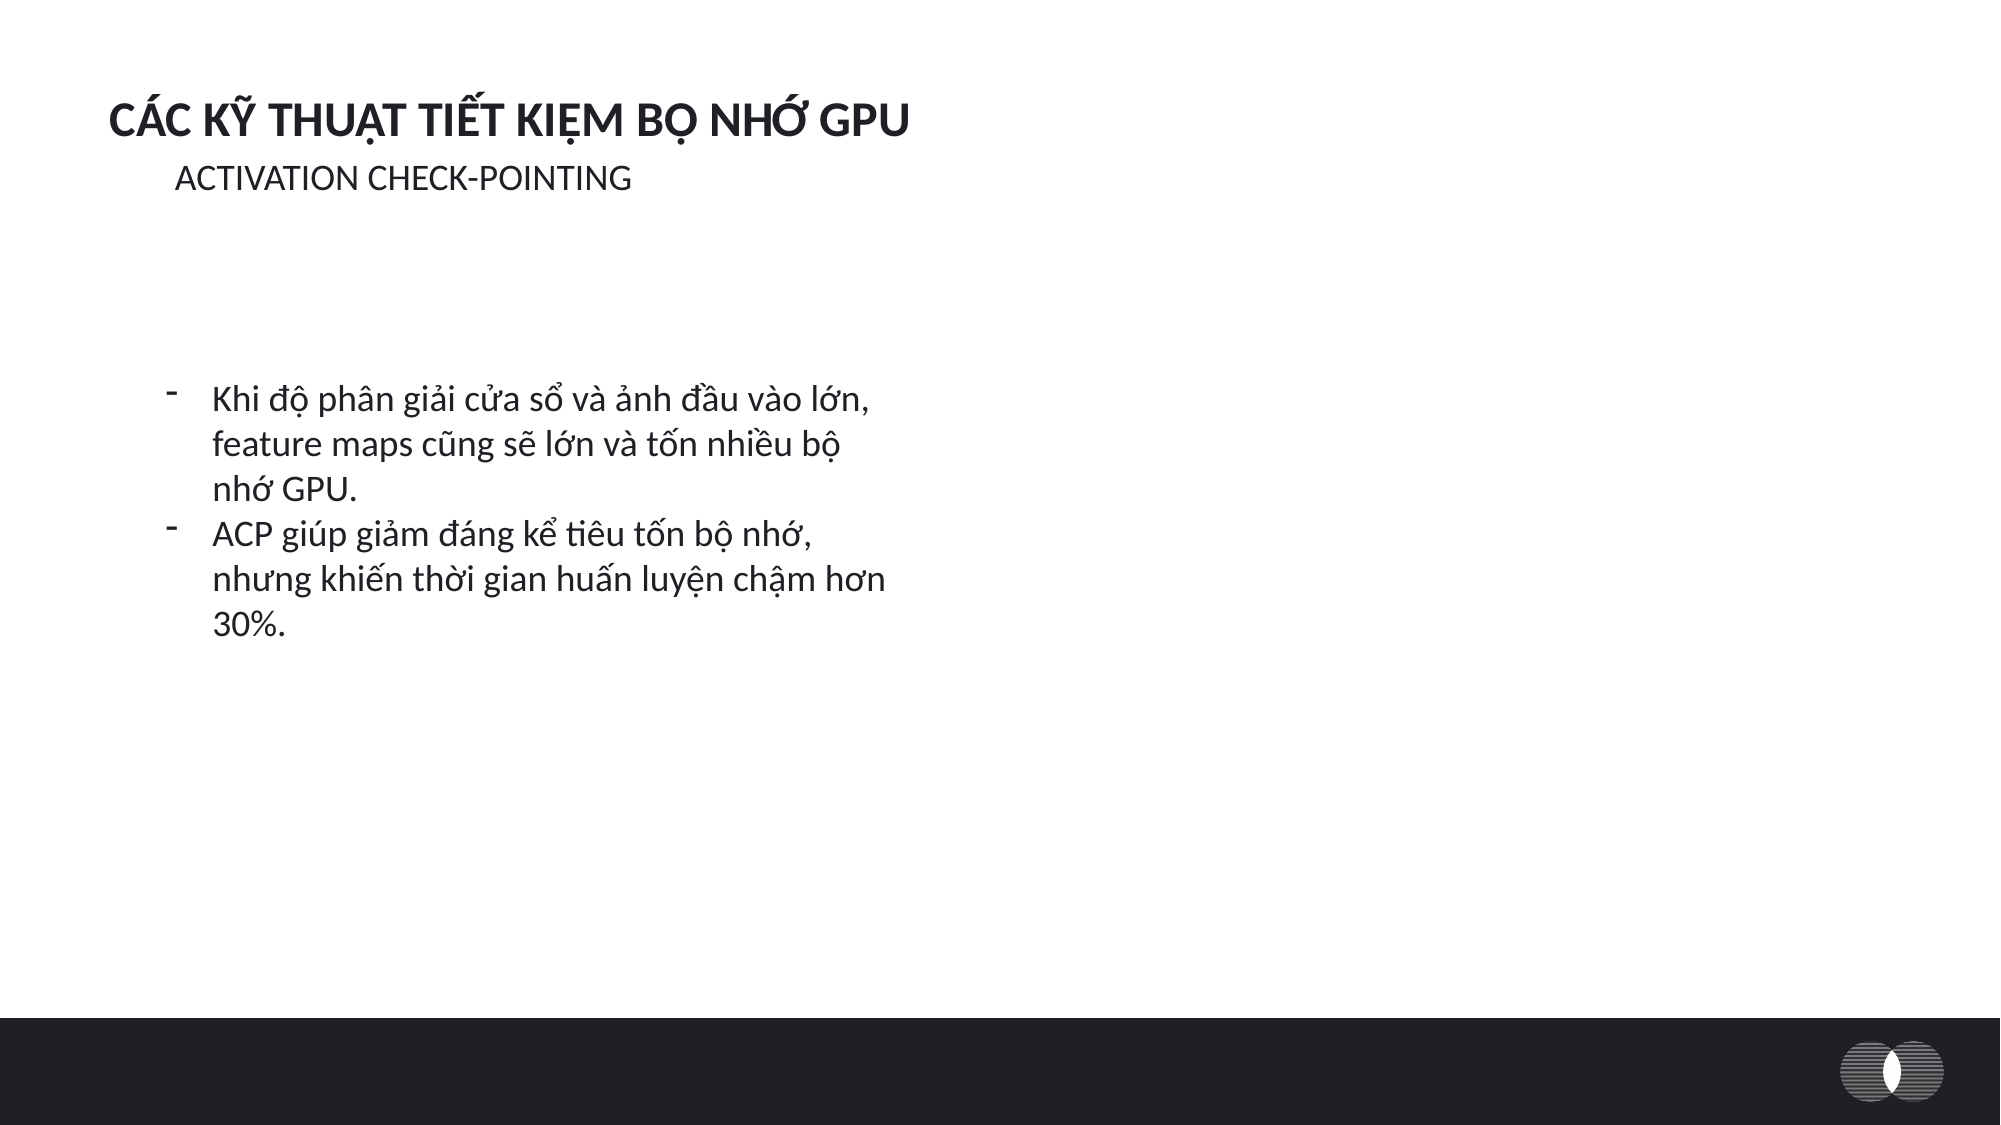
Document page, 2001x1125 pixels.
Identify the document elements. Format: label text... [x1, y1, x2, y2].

text_box Khi độ phân giải cửa sổ và ảnh đầu vào lớn, feature maps cũng sẽ lớn và tốn nhiều bộ nhớ GPU. ACP giúp giảm đáng kể tiêu tốn bộ nhớ, nhưng khiến thời gian huấn luyện chậm hơn 30%. [150, 366, 919, 697]
text_box CÁC KỸ THUẬT TIẾT KIỆM BỘ NHỚ GPU [94, 79, 968, 154]
picture [1840, 1041, 1944, 1102]
text_box [0, 1018, 2000, 1125]
text_box ACTIVATION CHECK-POINTING [160, 145, 1189, 206]
